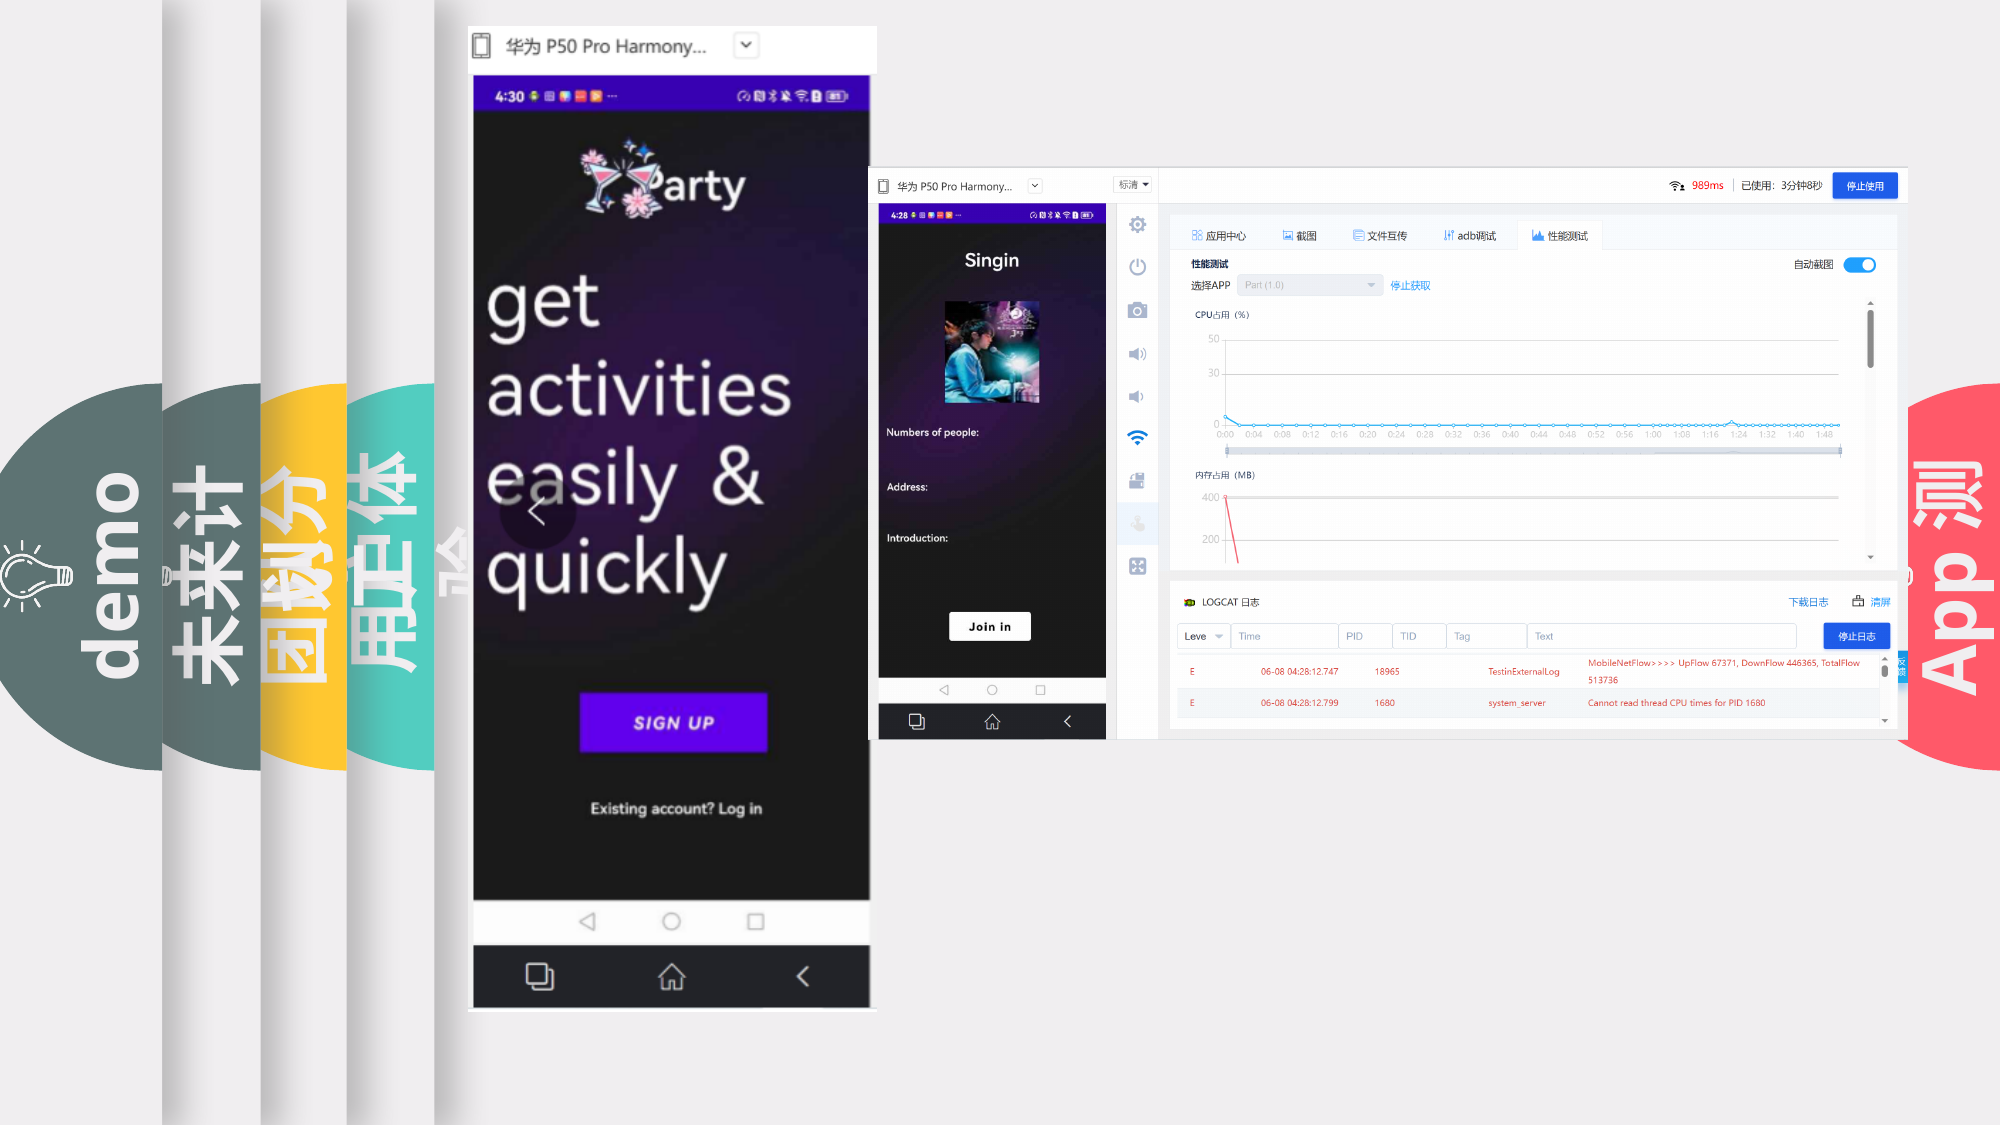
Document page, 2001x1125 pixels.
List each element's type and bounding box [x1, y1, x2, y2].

text_box [0, 0, 163, 1125]
text_box [435, 0, 2000, 1125]
text_box [261, 0, 347, 1125]
text_box [163, 0, 261, 1125]
picture [468, 26, 1908, 1012]
text_box [347, 0, 435, 1125]
